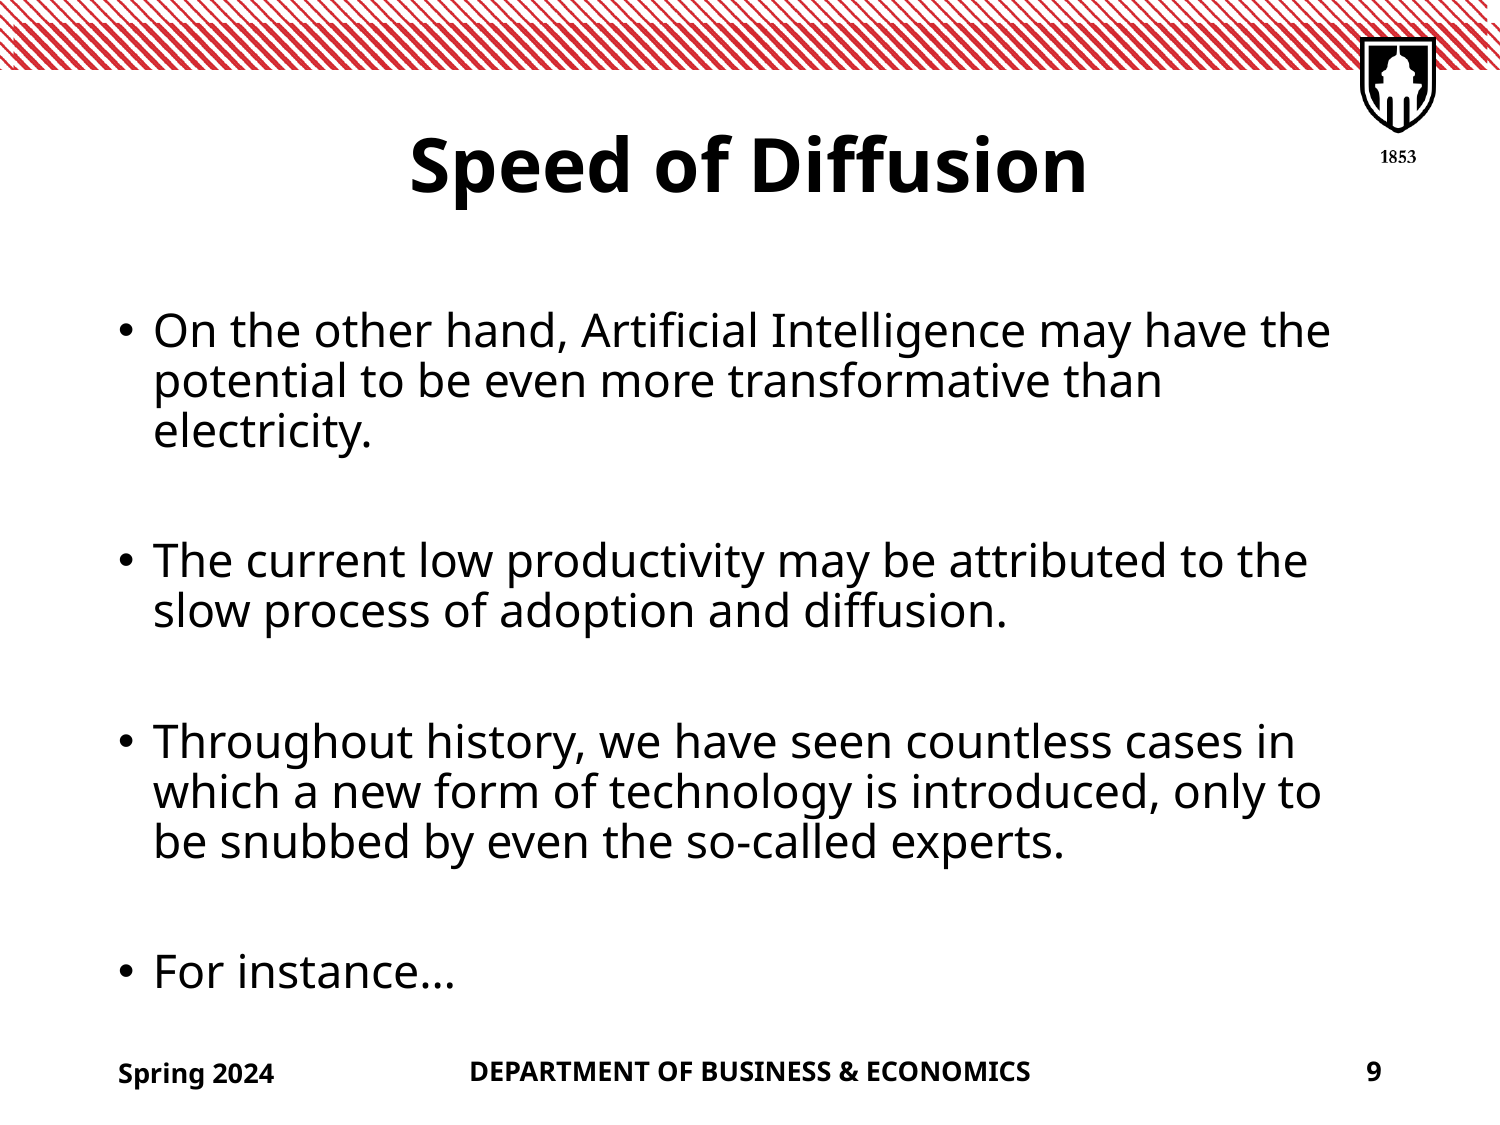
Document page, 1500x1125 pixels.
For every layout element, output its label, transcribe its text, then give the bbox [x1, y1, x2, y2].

footer DEPARTMENT OF BUSINESS & ECONOMICS [277, 1042, 1059, 1103]
title Speed of Diffusion [103, 59, 1397, 278]
picture [0, 0, 1500, 163]
slide_number Spring 2024 [103, 1042, 277, 1103]
list On the other hand, Artificial Intelligence may have the potential to be even more transformative than electricity. The current low productivity may be attributed to the slow process of adoption and diffusion. Throughout history, we have seen countless cases in which a new form of technology is introduced, only to be snubbed by even the so-called experts. For instance… [103, 299, 1397, 1014]
slide_number 9 [1059, 1042, 1397, 1103]
